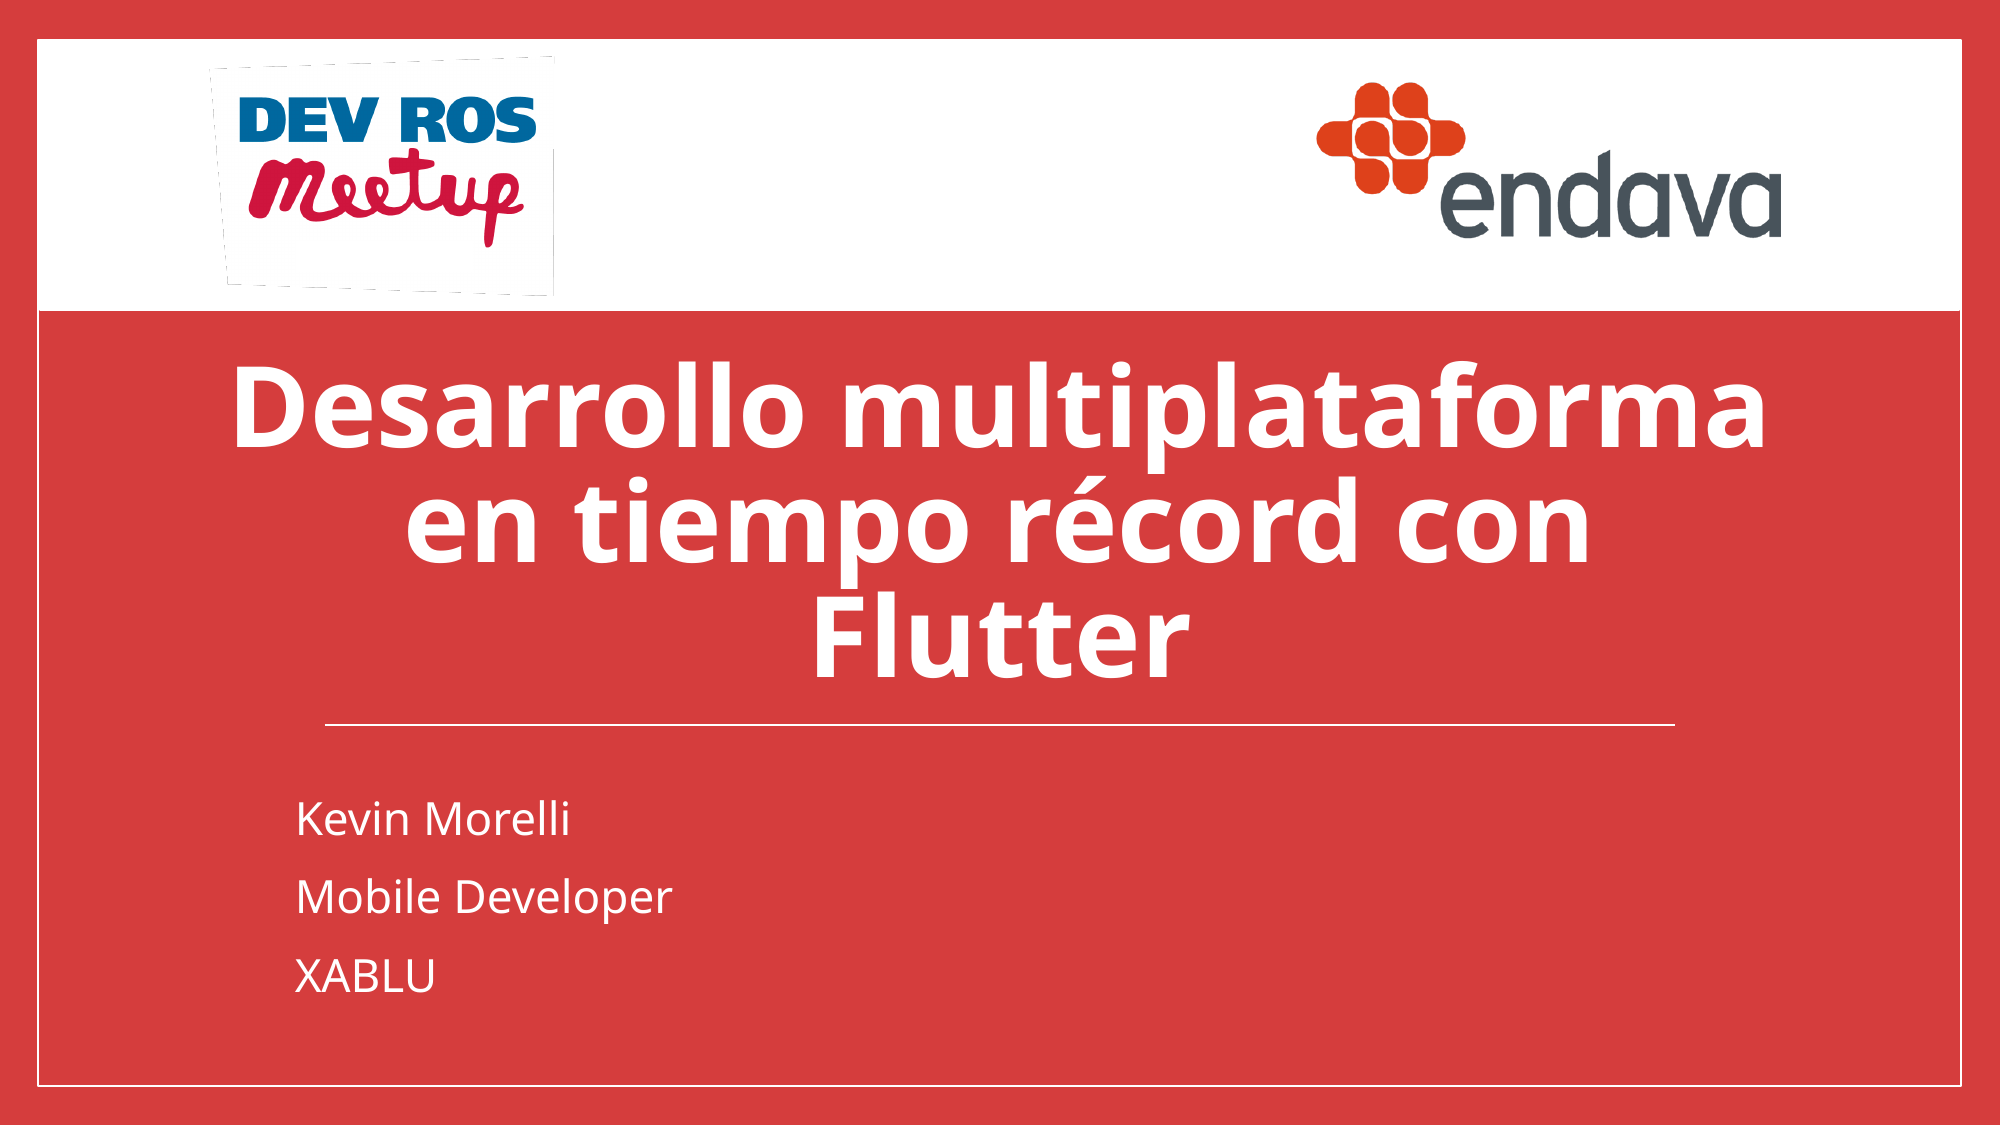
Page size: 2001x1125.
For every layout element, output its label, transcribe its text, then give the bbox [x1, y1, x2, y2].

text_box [205, 52, 557, 299]
text_box [40, 41, 1960, 310]
subtitle Kevin Morelli Mobile Developer XABLU [279, 788, 875, 1044]
title Desarrollo multiplataforma en tiempo récord con Flutter [182, 260, 1818, 708]
picture [1313, 78, 1781, 239]
